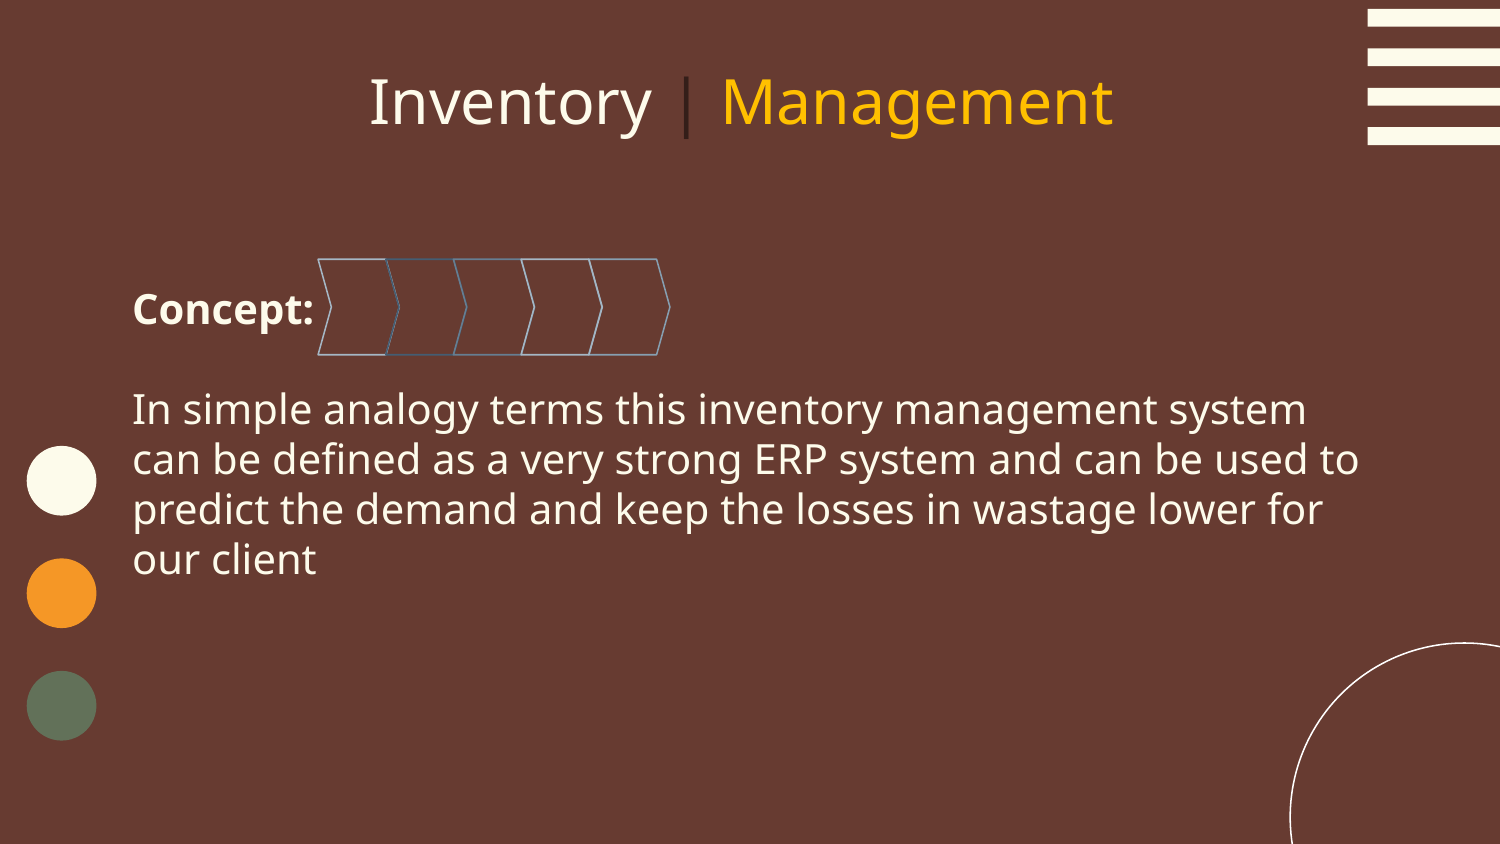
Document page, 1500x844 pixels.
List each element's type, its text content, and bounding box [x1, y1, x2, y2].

list Concept: In simple analogy terms this inventory management system can be defined as a very strong ERP system and can be used to predict the demand and keep the losses in wastage lower for our client [116, 267, 1383, 829]
title Inventory | Management [111, 47, 1405, 245]
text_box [317, 258, 671, 355]
